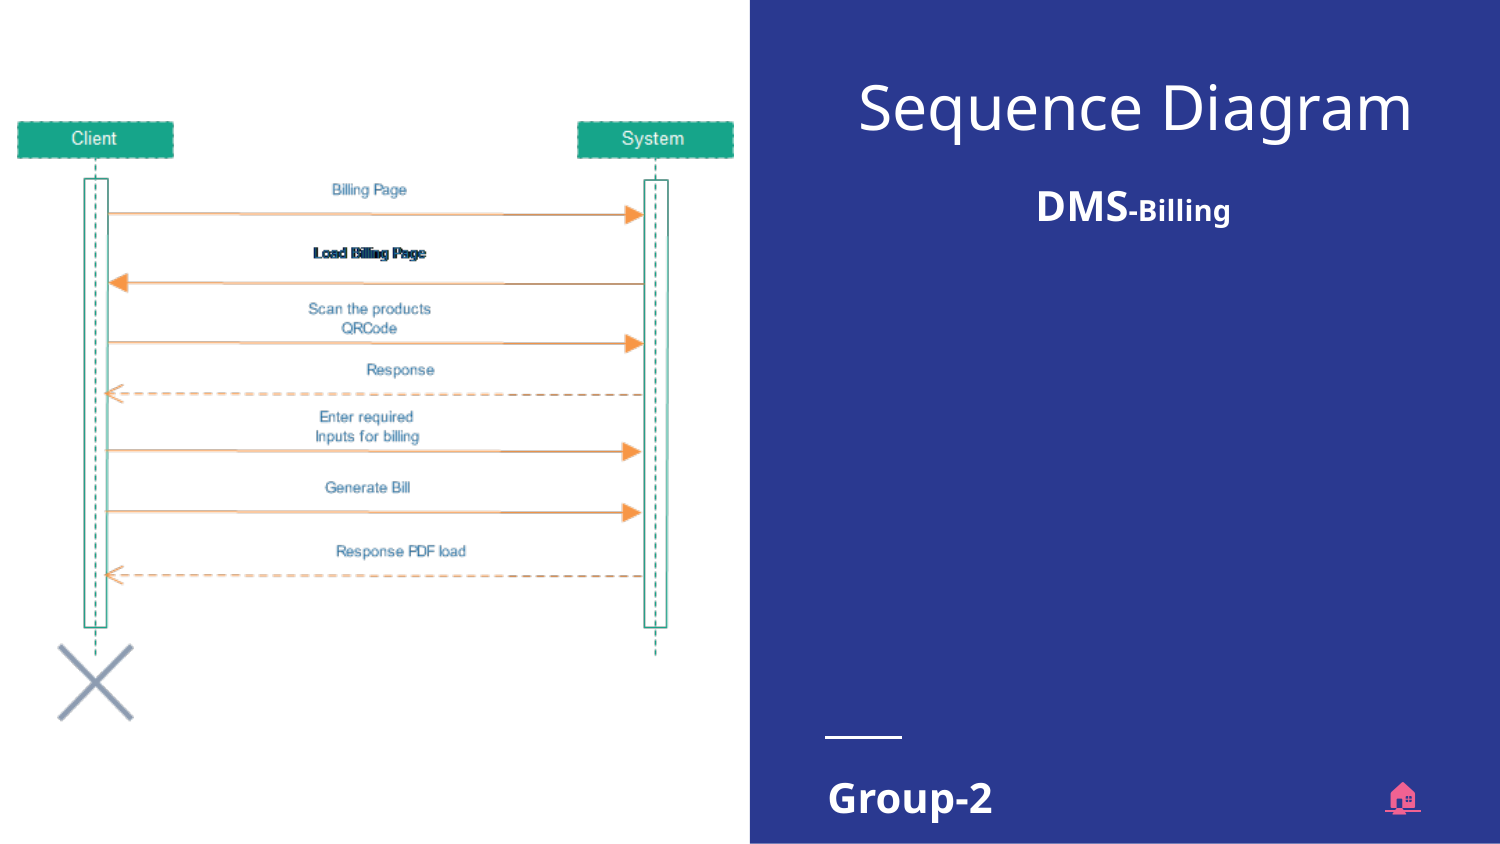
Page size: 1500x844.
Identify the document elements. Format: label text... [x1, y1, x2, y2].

picture [15, 119, 734, 724]
text_box Group-2 [812, 756, 1196, 844]
text_box 🏠 [1369, 762, 1450, 831]
title Sequence Diagram [804, 19, 1468, 158]
text_box DMS-Billing [766, 164, 1500, 237]
